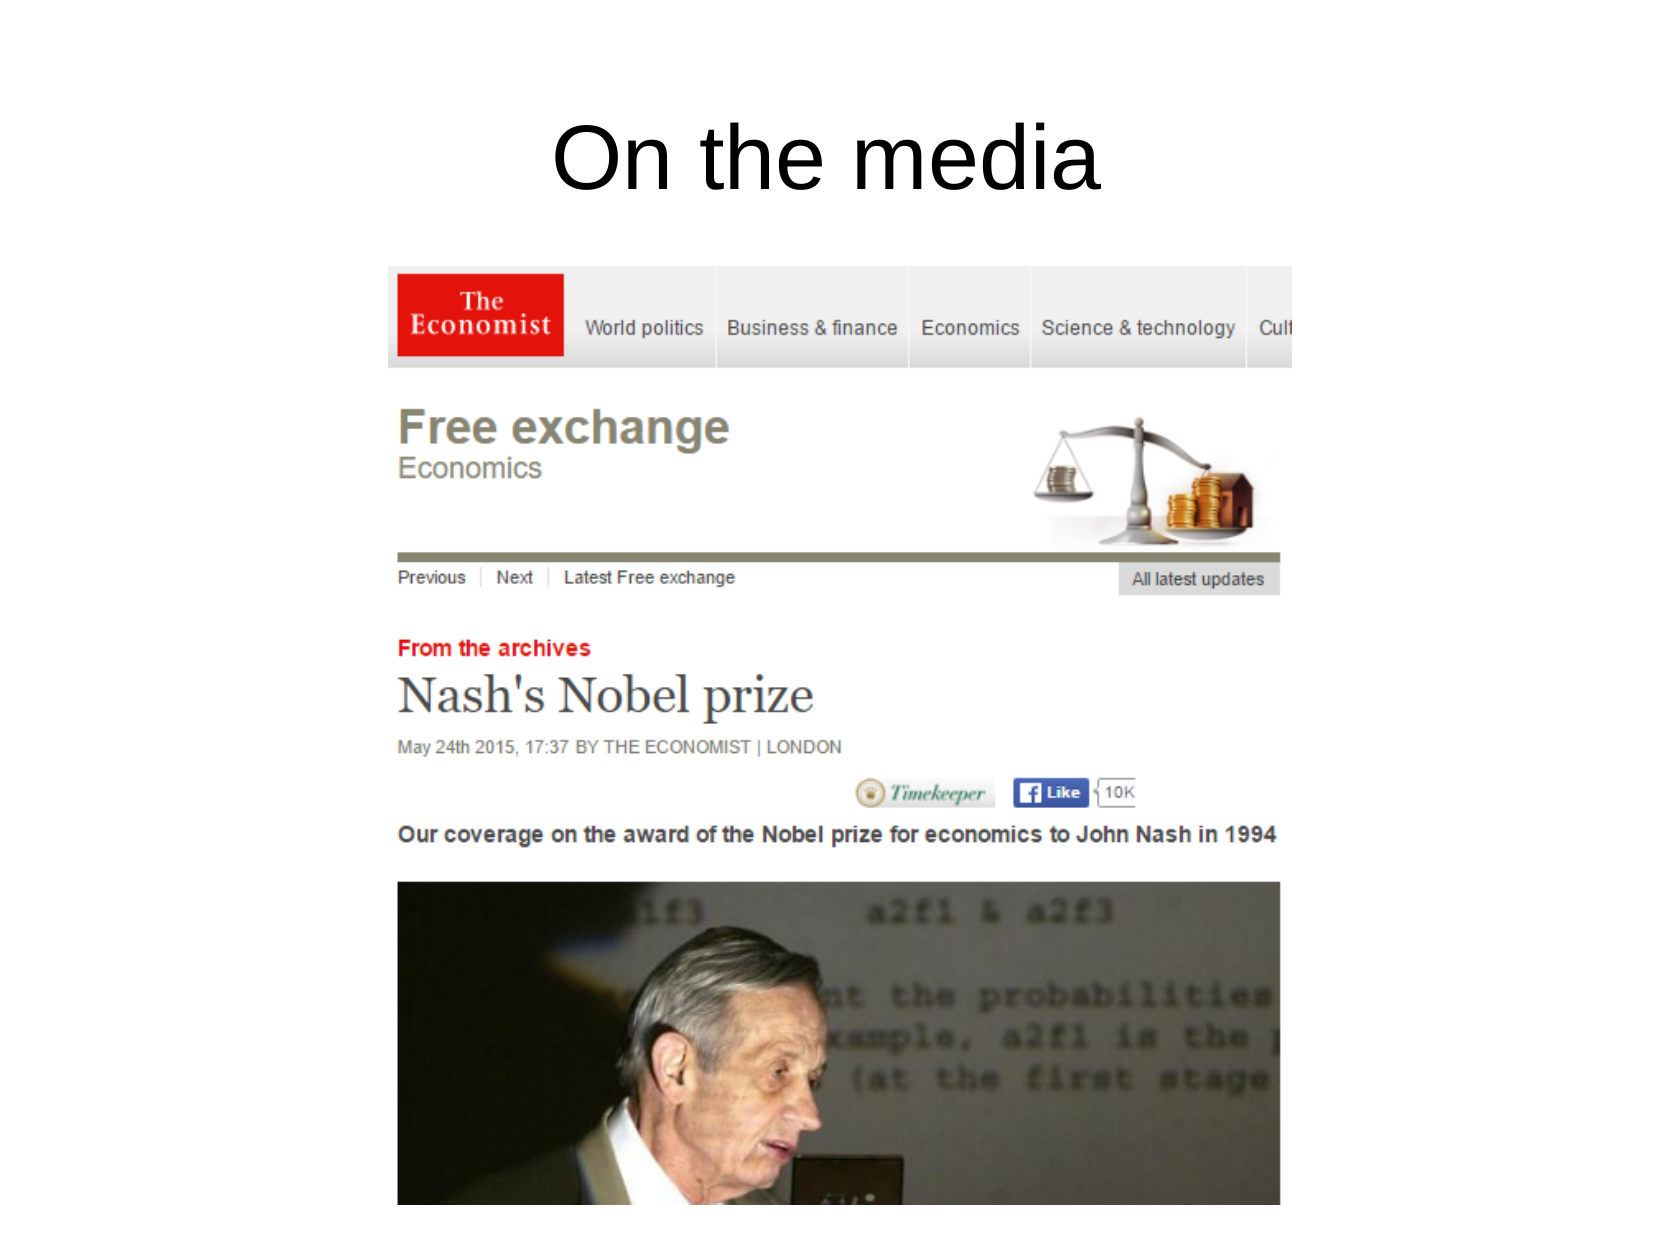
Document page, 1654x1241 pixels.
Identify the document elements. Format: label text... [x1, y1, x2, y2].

text_box On the media [82, 49, 1571, 257]
picture [387, 266, 1292, 1205]
